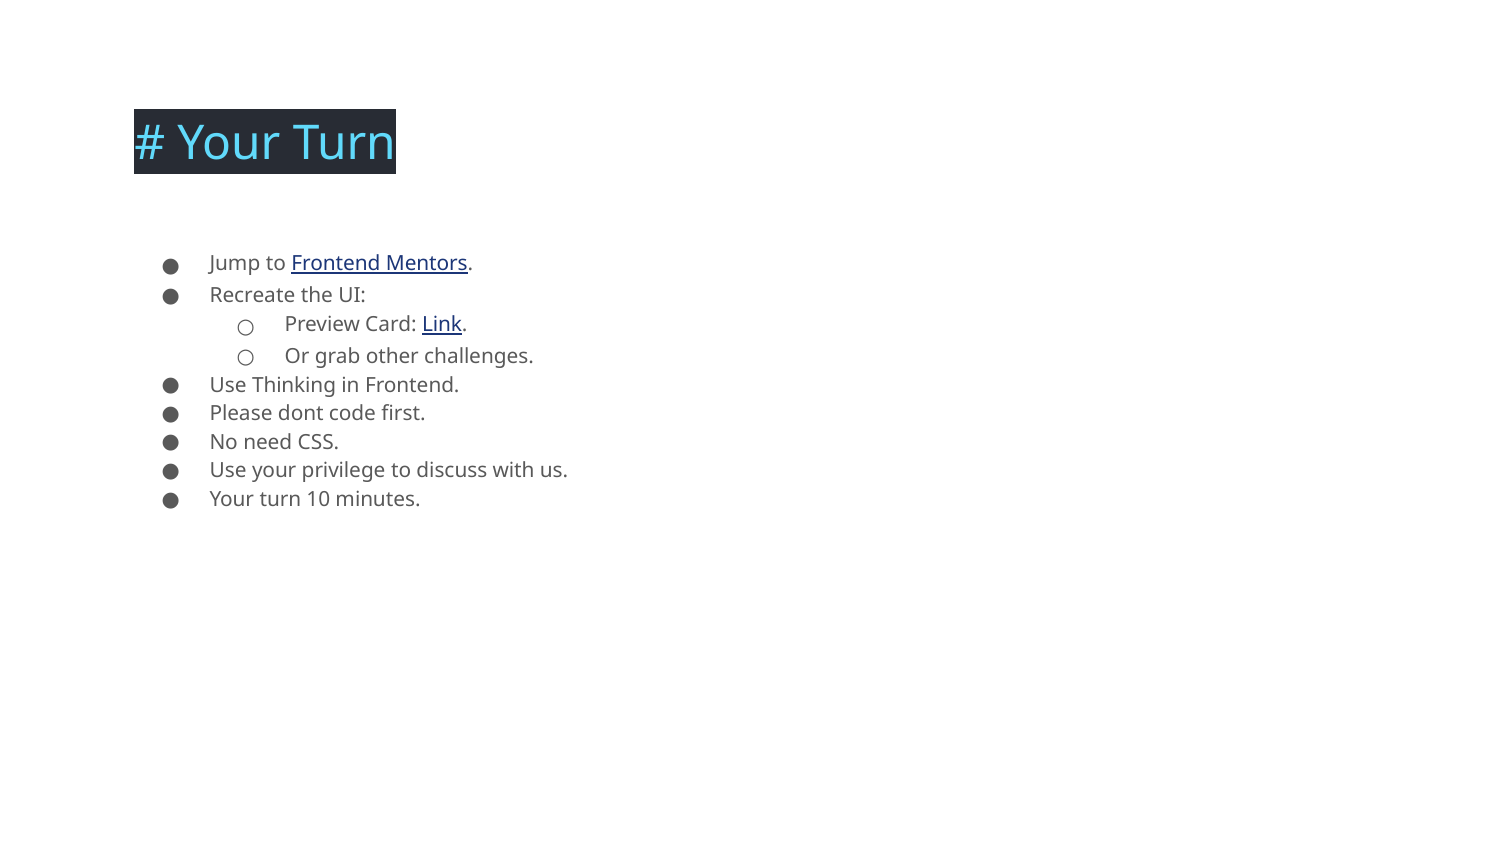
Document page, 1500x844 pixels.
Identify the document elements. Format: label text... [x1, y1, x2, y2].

list Jump to Frontend Mentors. Recreate the UI: Preview Card: Link. Or grab other challenges. Use Thinking in Frontend. Please dont code first. No need CSS. Use your privilege to discuss with us. Your turn 10 minutes. [119, 230, 1381, 712]
title # Your Turn [119, 97, 1381, 185]
